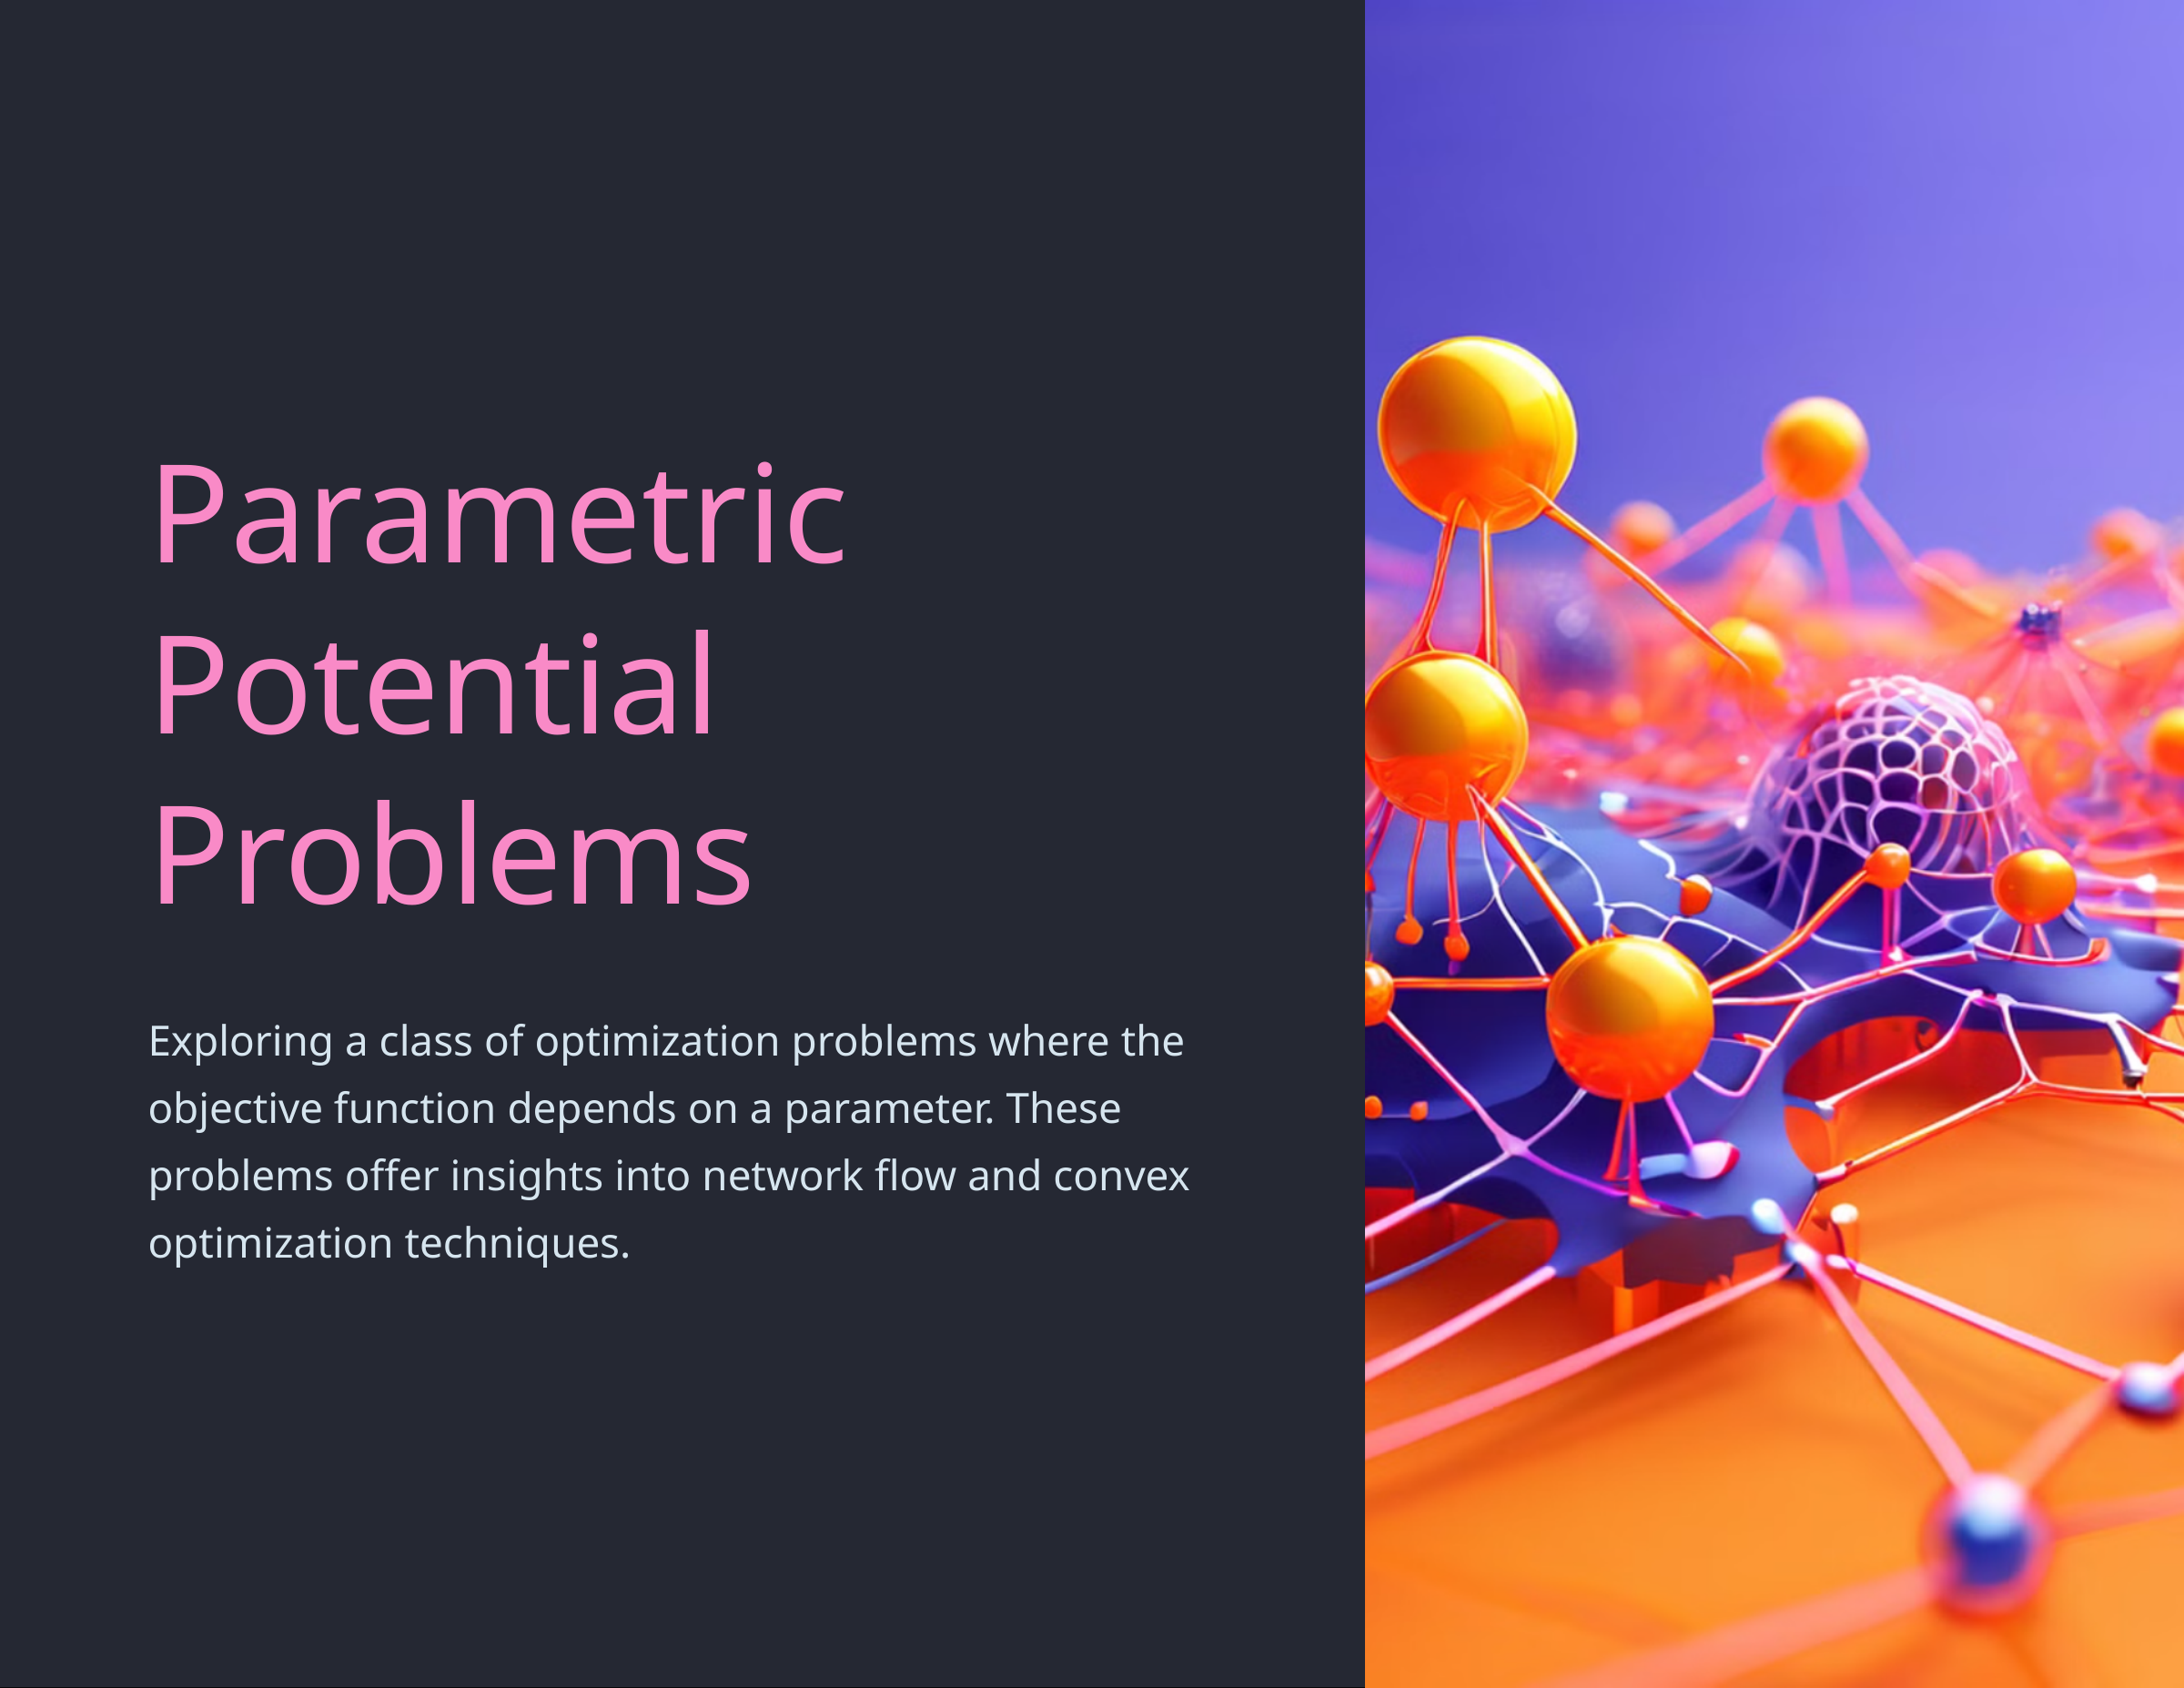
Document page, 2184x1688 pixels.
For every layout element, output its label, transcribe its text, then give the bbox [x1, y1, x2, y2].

text_box Exploring a class of optimization problems where the objective function depends on a parameter. These problems offer insights into network flow and convex optimization techniques. [147, 997, 1218, 1268]
picture [1364, 0, 2184, 1688]
text_box Parametric Potential Problems [147, 419, 1218, 935]
